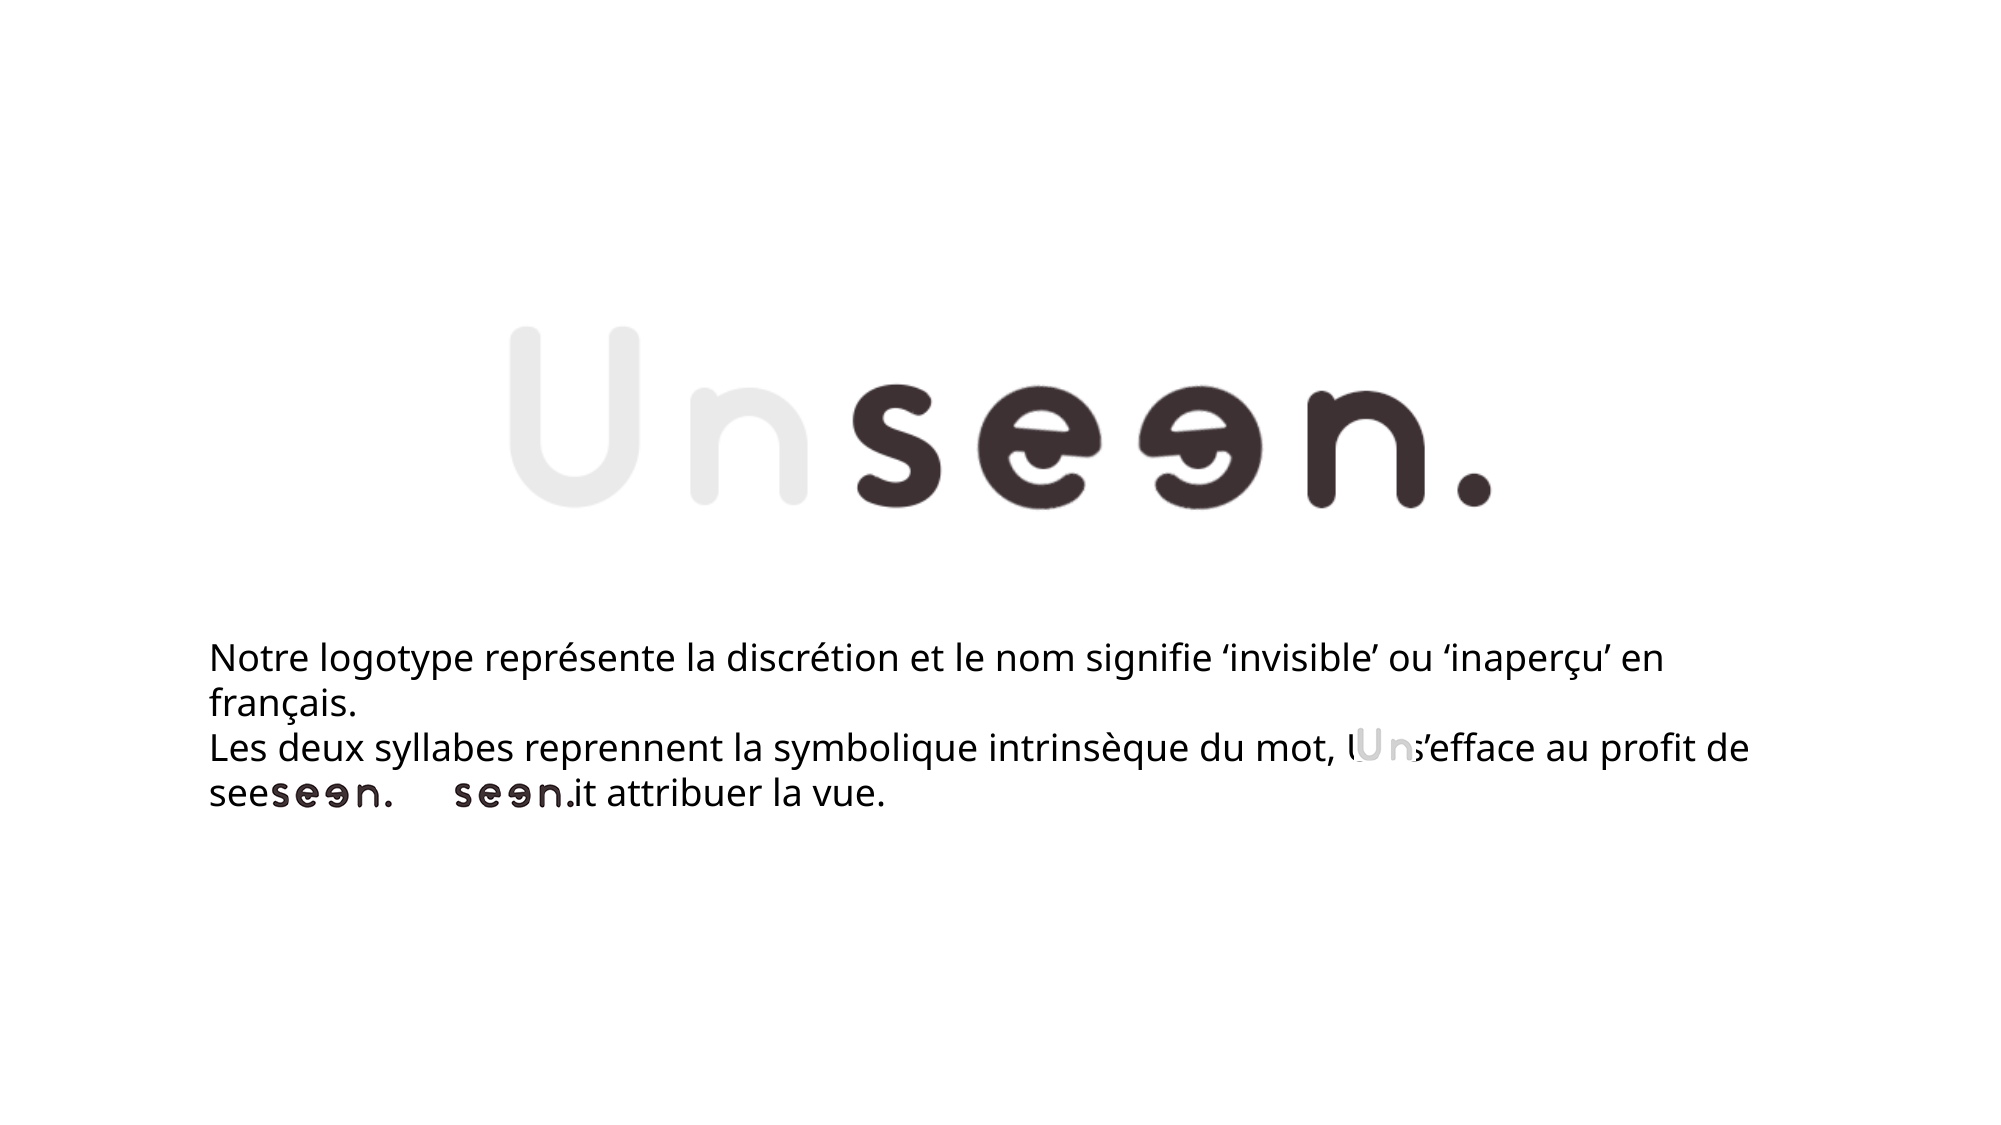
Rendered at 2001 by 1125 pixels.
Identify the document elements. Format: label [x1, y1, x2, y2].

picture [0, 0, 2000, 1012]
